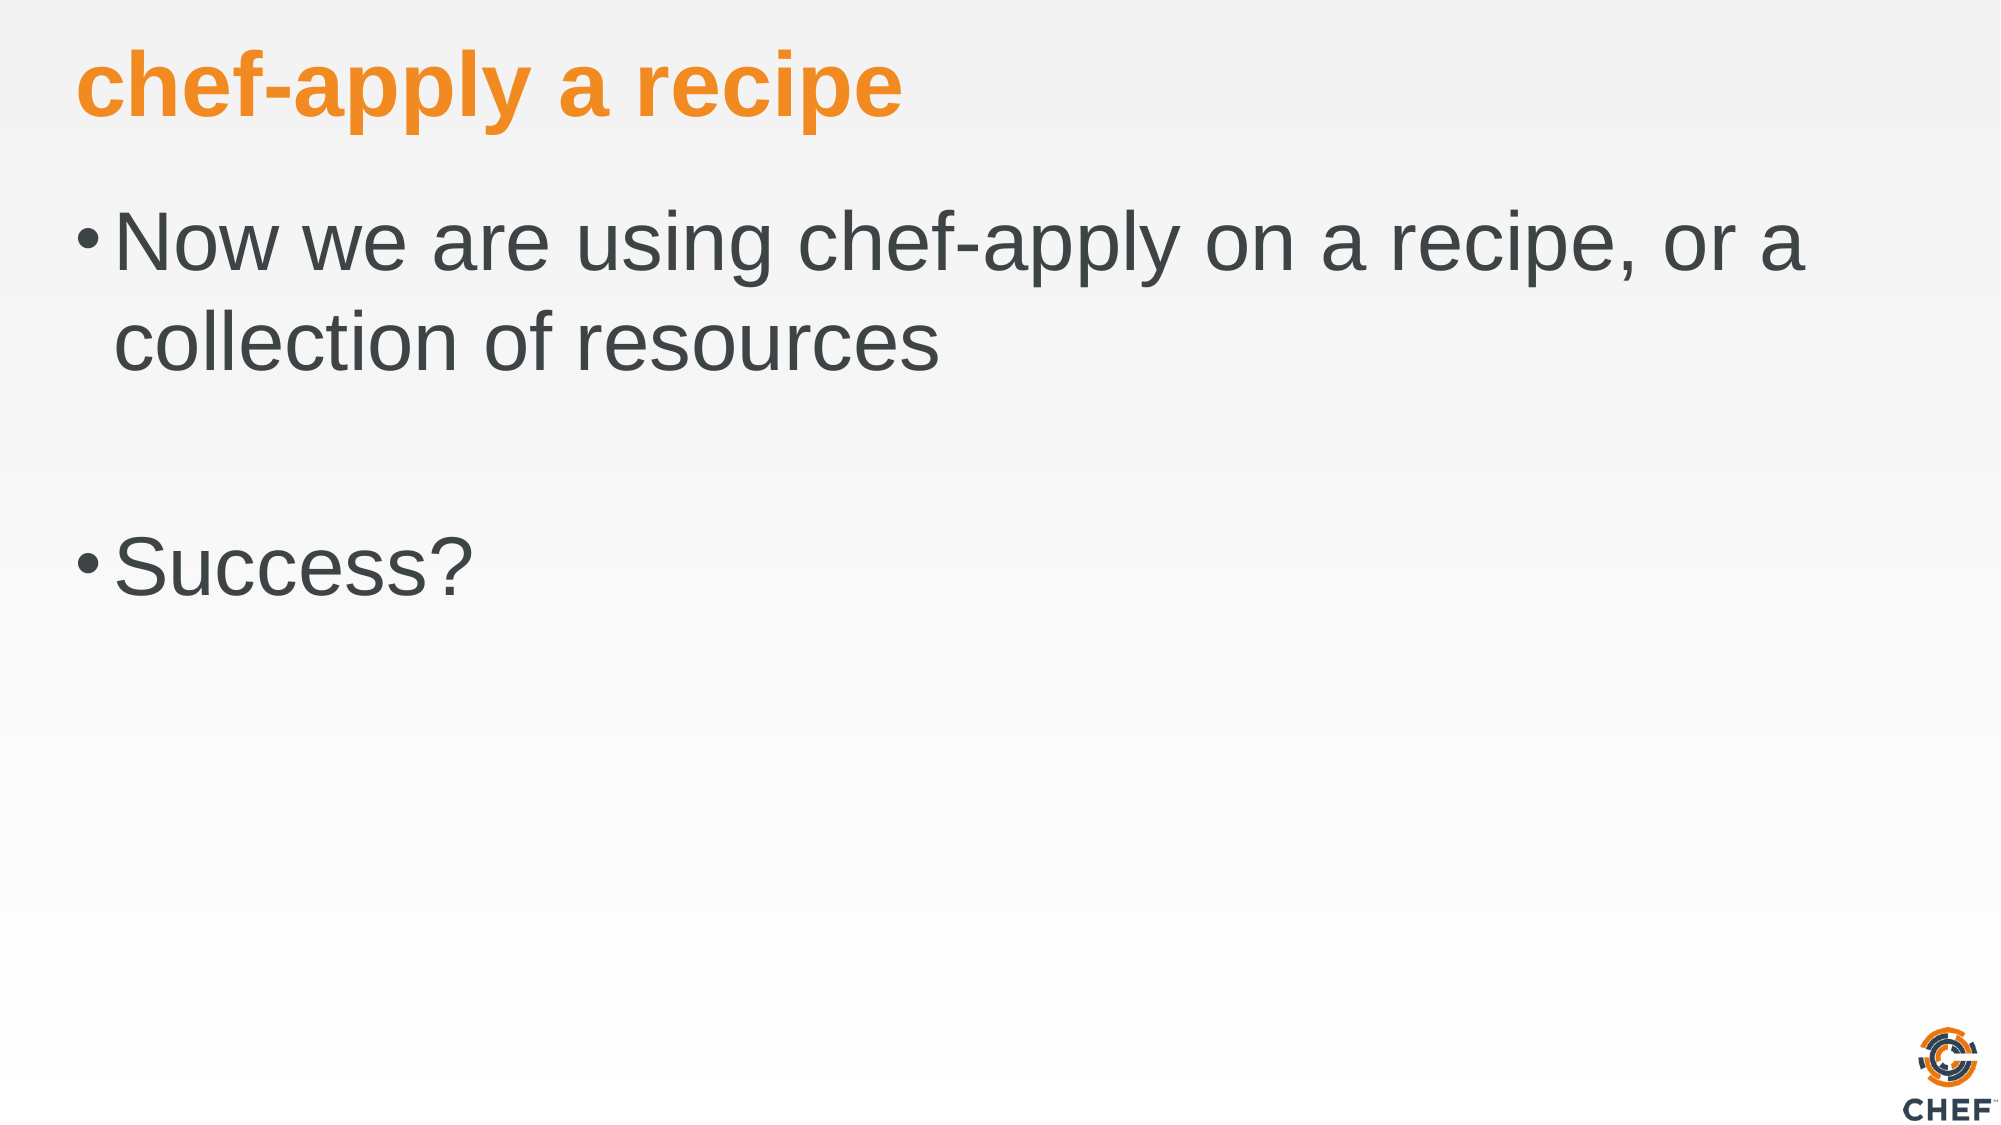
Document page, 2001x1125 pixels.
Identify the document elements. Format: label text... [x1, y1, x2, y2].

picture [1903, 1027, 1998, 1121]
title chef-apply a recipe [75, 37, 1913, 140]
list Now we are using chef-apply on a recipe, or a collection of resources Success? [75, 187, 1913, 1050]
